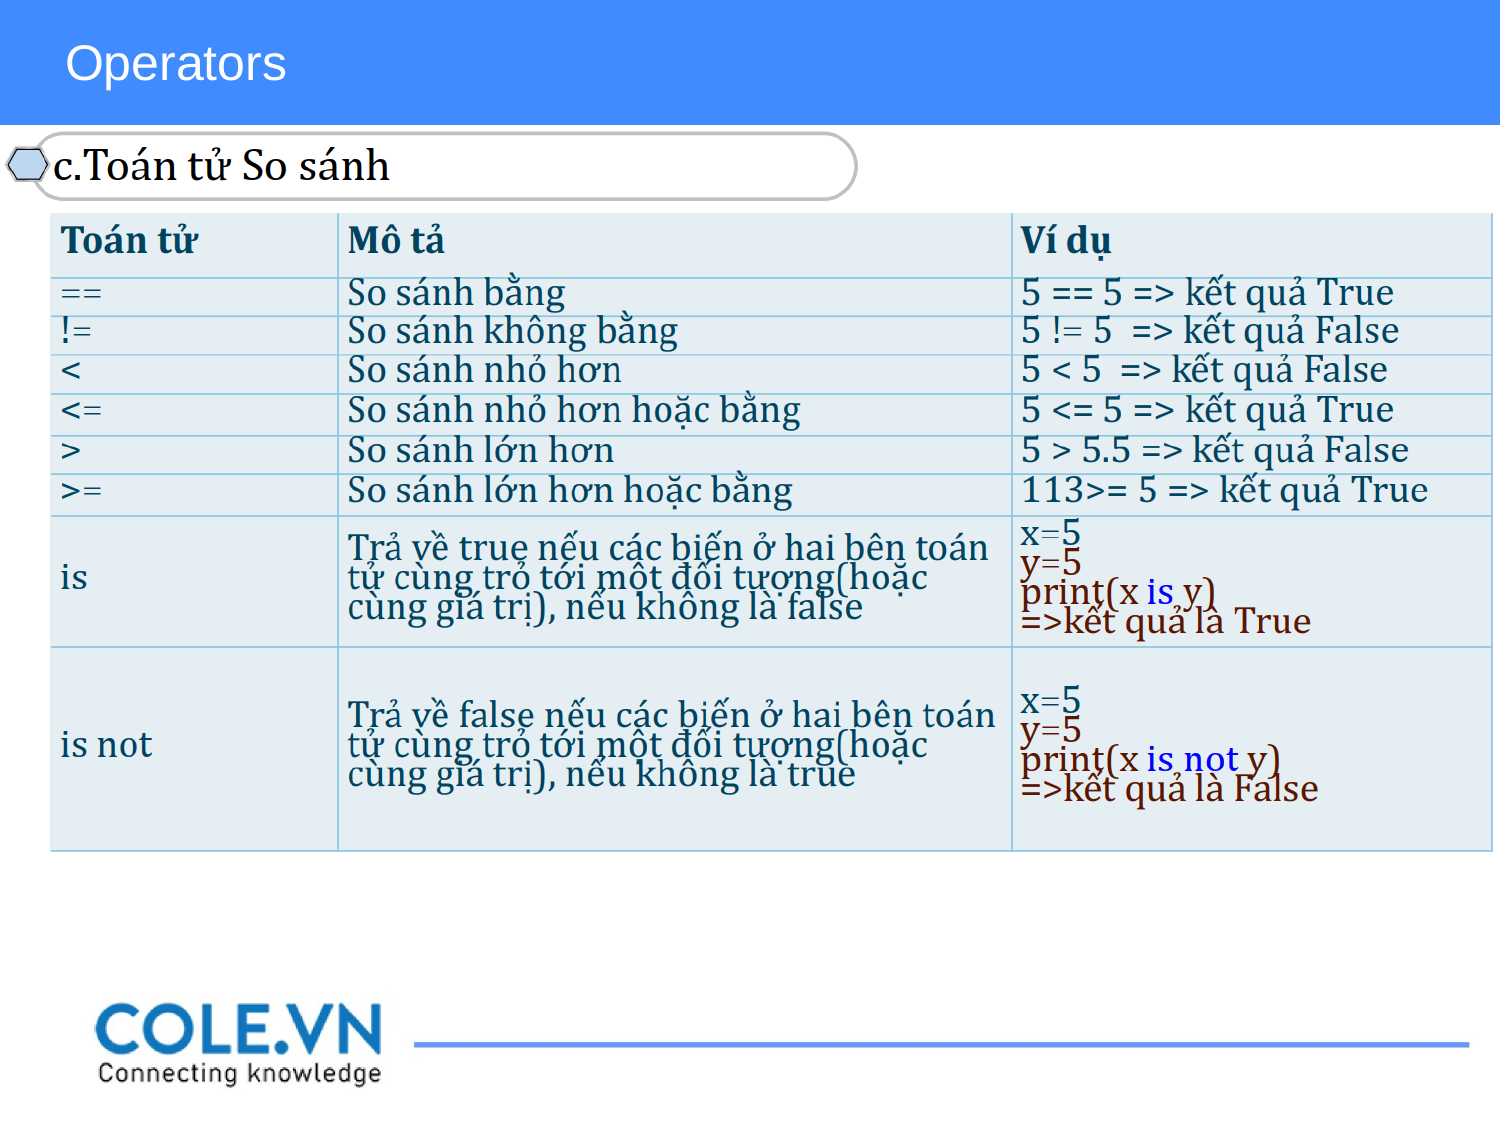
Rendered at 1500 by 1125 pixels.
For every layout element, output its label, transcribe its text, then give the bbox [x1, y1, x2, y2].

picture [0, 0, 1500, 1125]
text_box Operators [50, 22, 905, 98]
